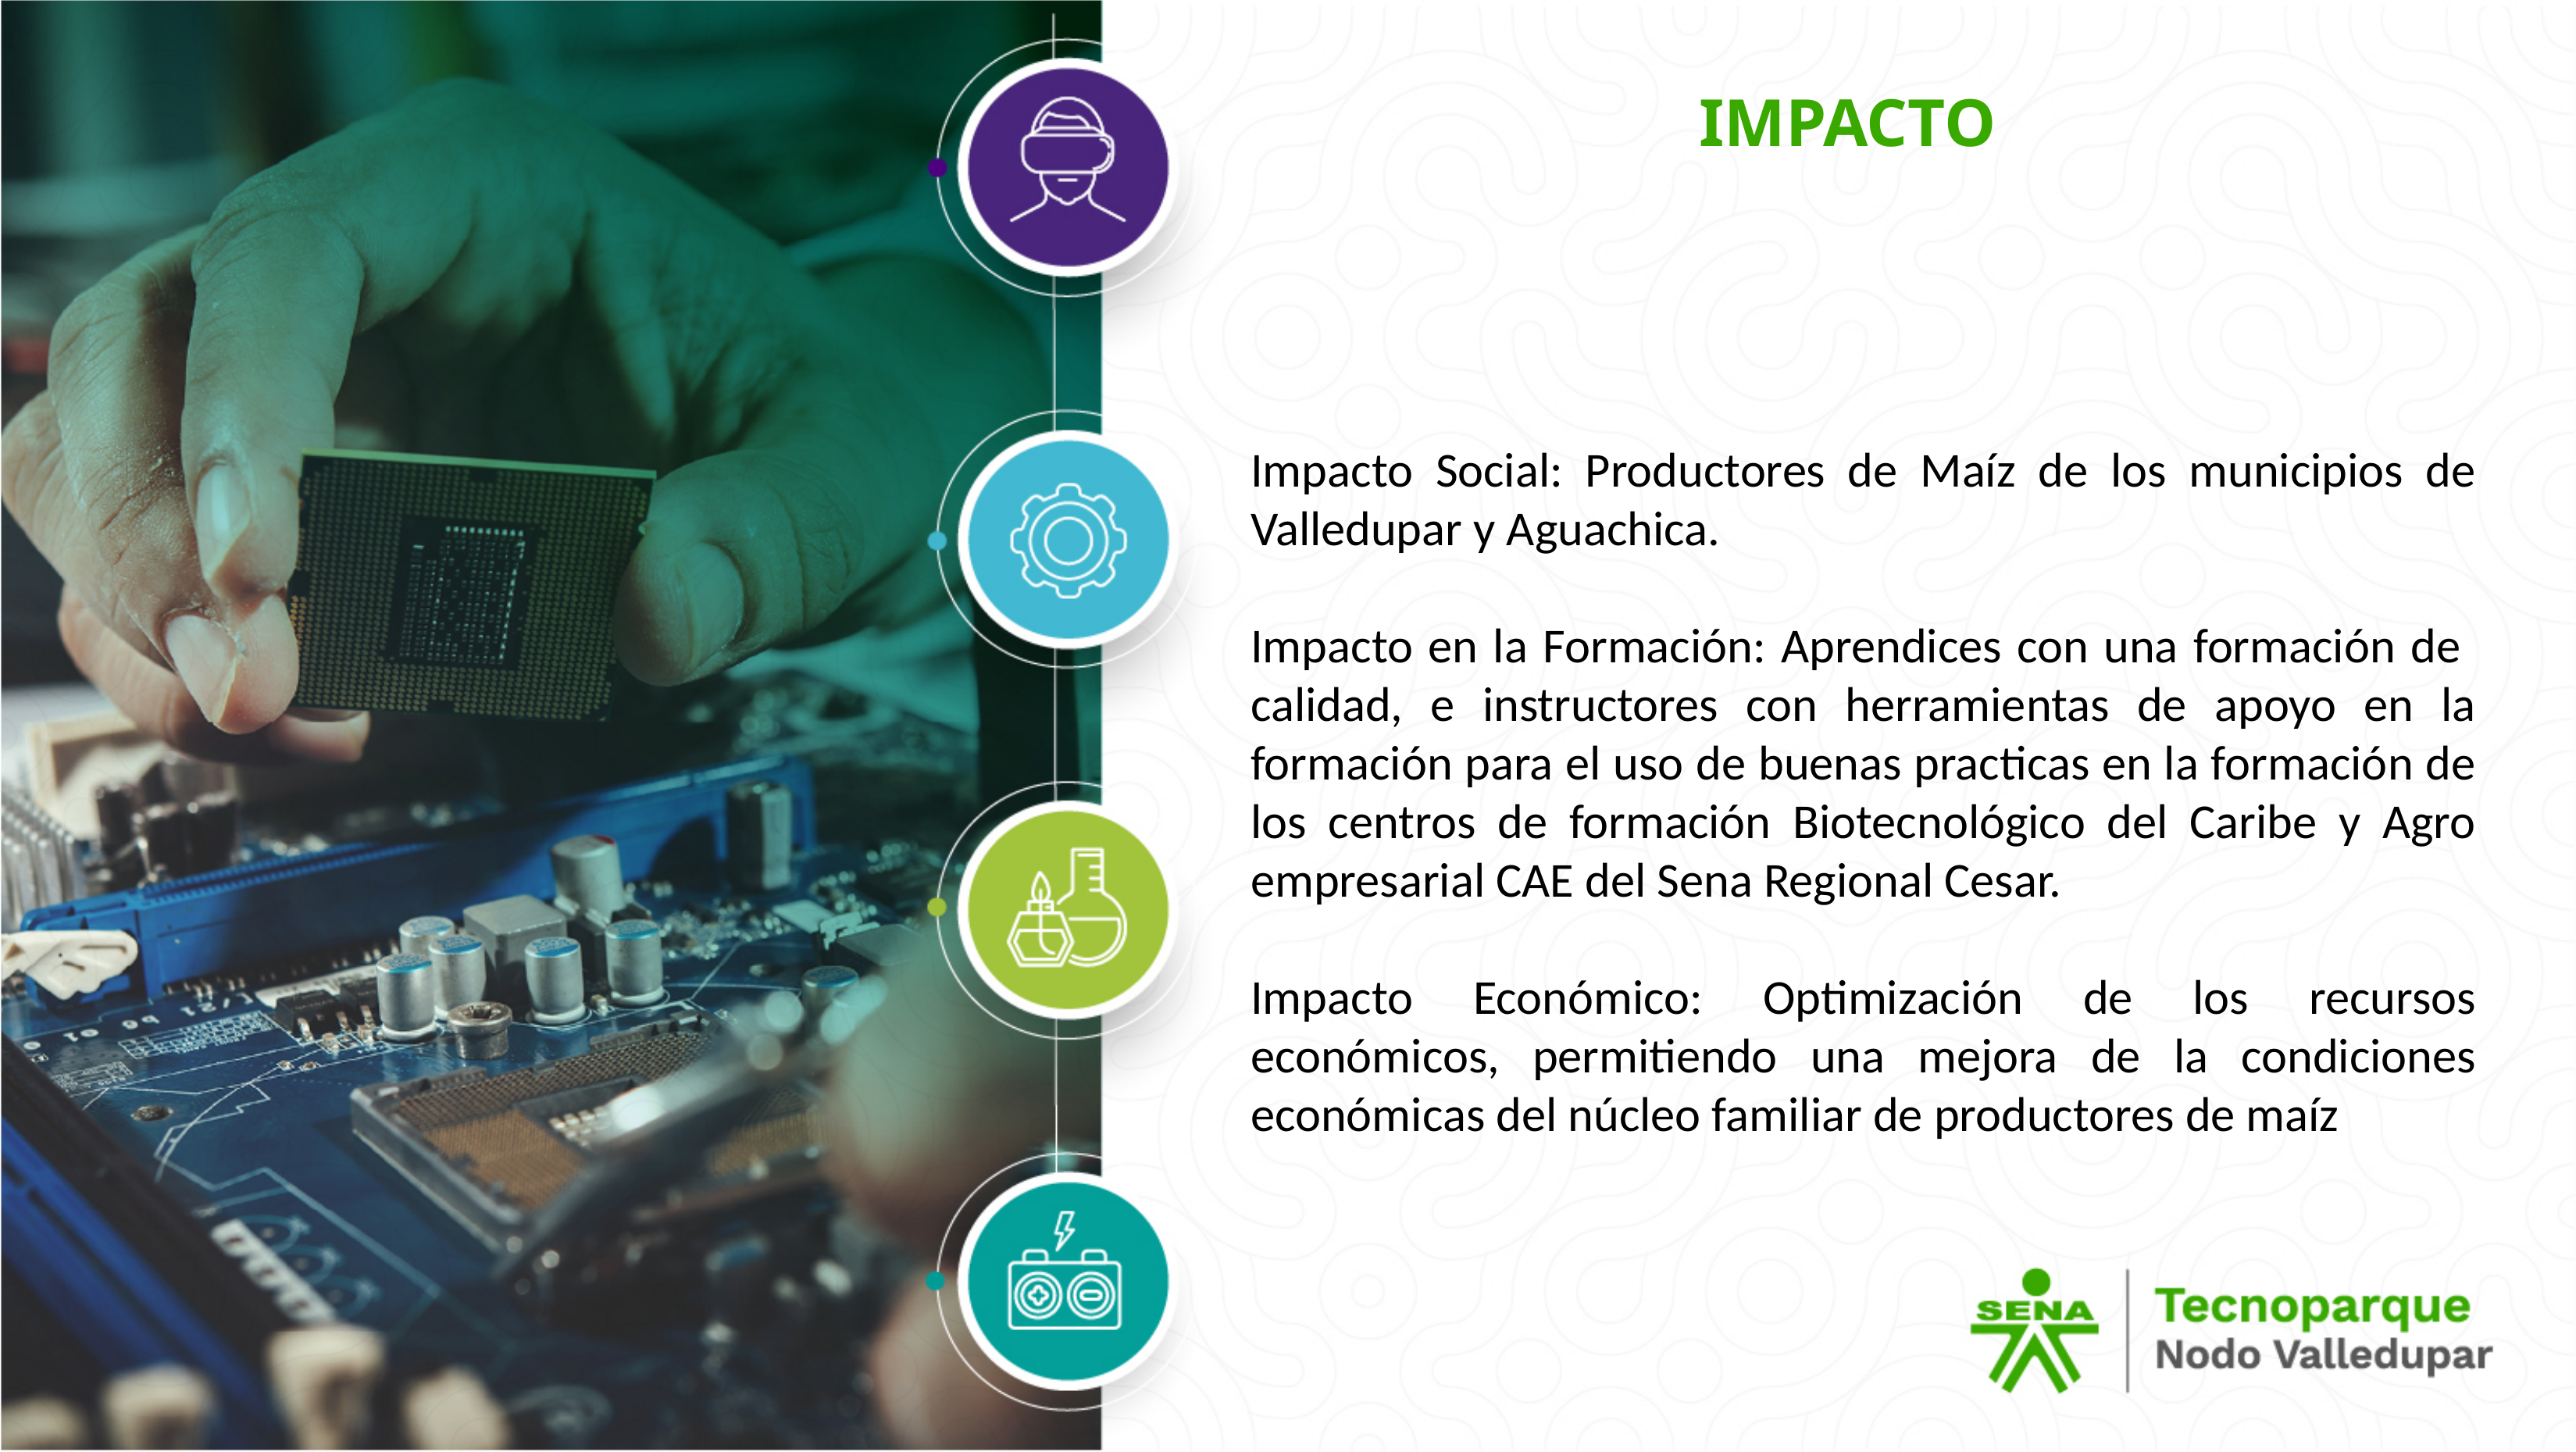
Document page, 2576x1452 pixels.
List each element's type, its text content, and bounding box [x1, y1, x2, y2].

text_box IMPACTO [1522, 81, 2174, 160]
picture [0, 0, 2576, 1452]
text_box Impacto Social: Productores de Maíz de los municipios de Valledupar y Aguachica. Impacto en la Formación: Aprendices con una formación de calidad, e instructores con herramientas de apoyo en la formación para el uso de buenas practicas en la formación de los centros de formación Biotecnológico del Caribe y Agro empresarial CAE del Sena Regional Cesar. Impacto Económico: Optimización de los recursos económicos, permitiendo una mejora de la condiciones económicas del núcleo familiar de productores de maíz [1239, 433, 2489, 1185]
